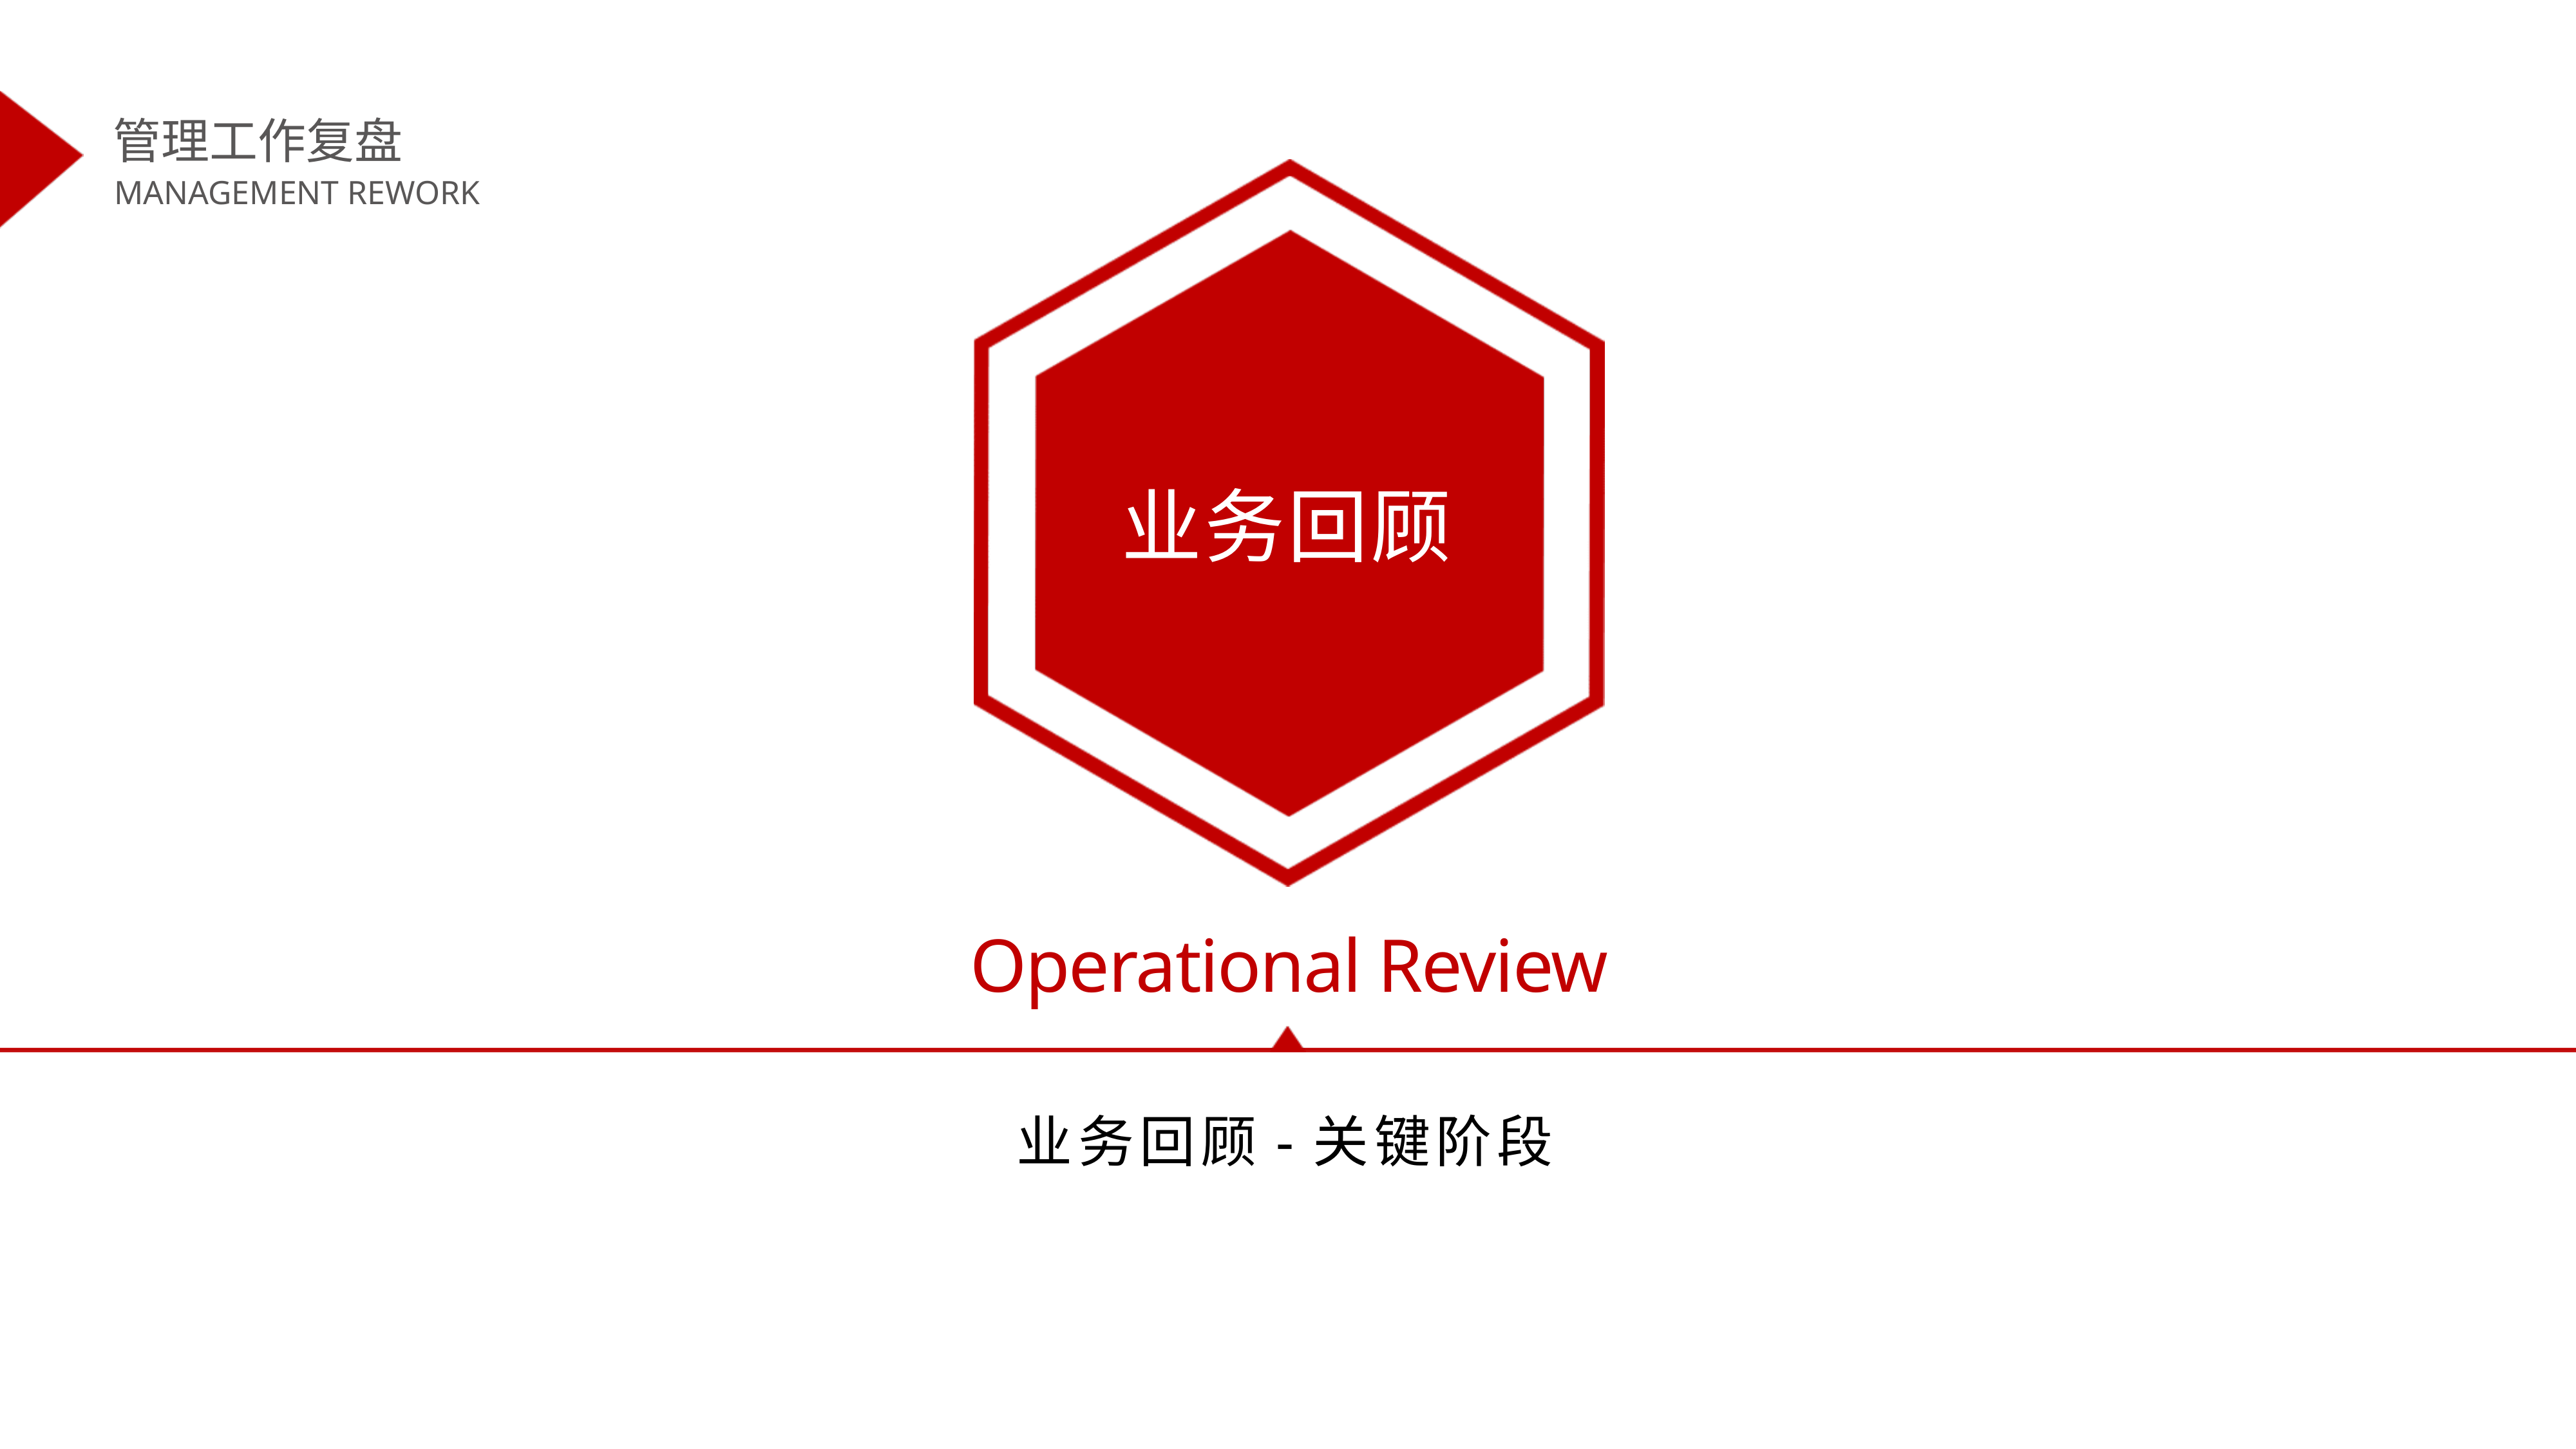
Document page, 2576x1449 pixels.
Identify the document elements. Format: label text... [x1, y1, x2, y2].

text_box MANAGEMENT REWORK [104, 167, 859, 207]
text_box 业务回顾-关键阶段 [977, 1101, 1593, 1169]
picture [0, 1026, 2576, 1052]
text_box 管理工作复盘 [103, 106, 859, 164]
picture [974, 159, 1605, 887]
text_box Operational Review [943, 914, 1635, 1003]
picture [0, 91, 84, 229]
